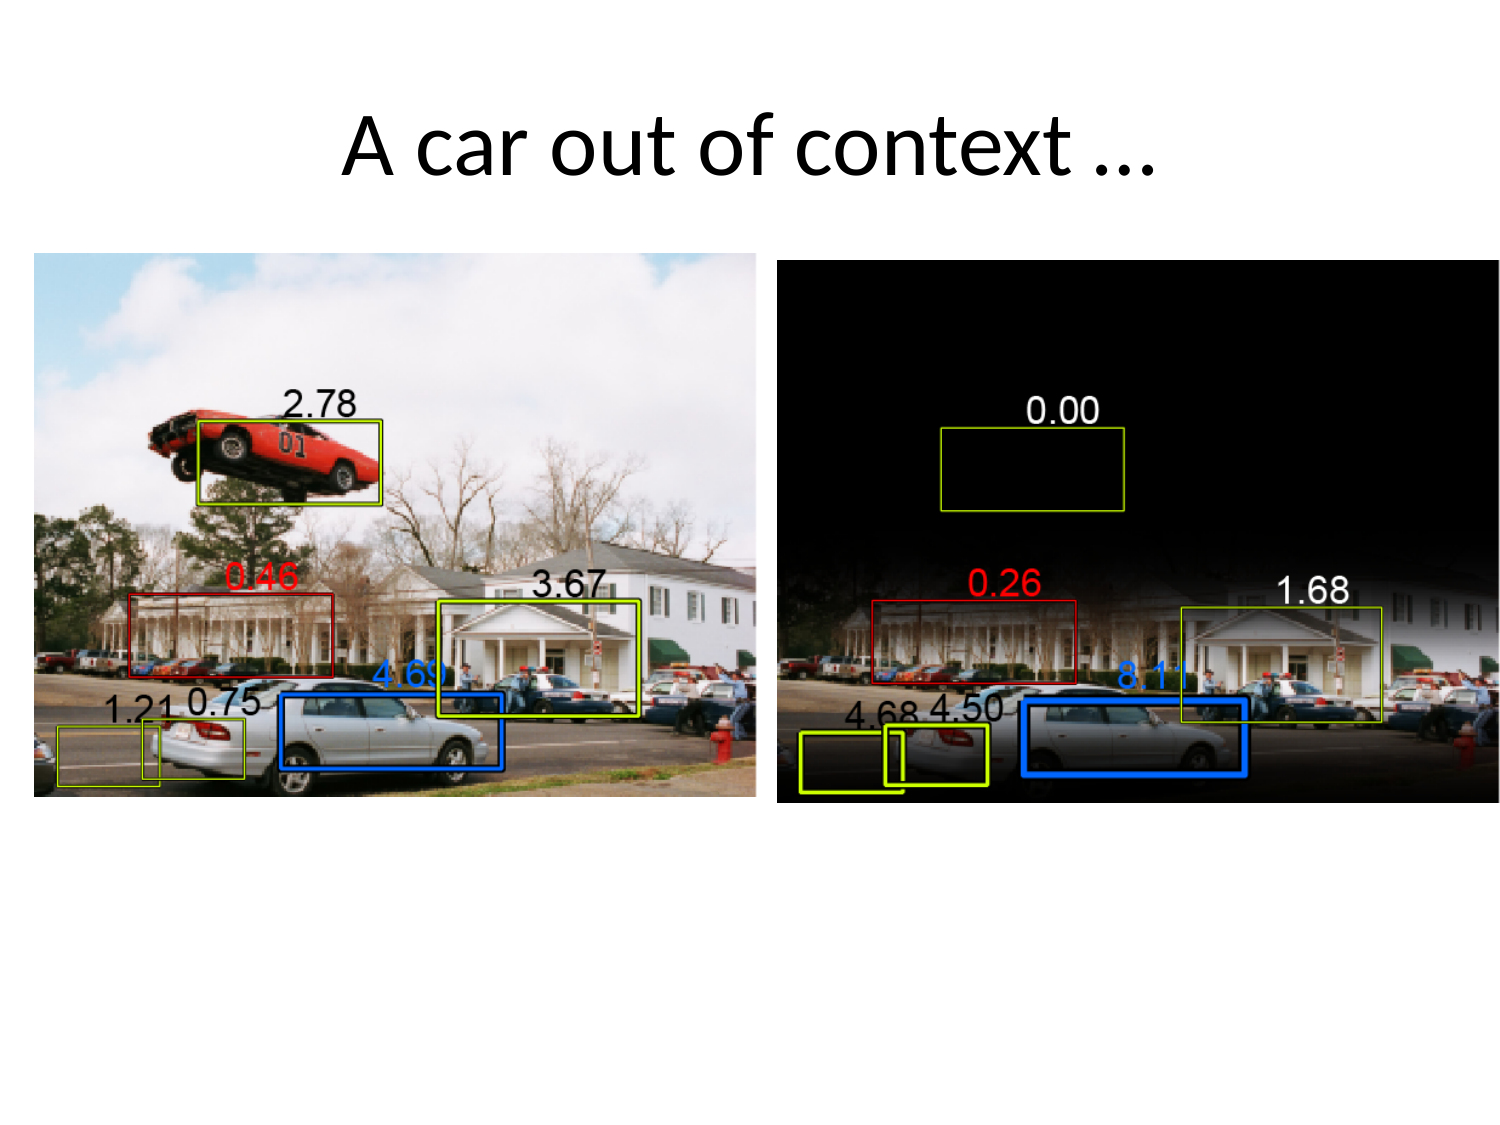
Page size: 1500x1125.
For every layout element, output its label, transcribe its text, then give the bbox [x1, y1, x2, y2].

picture [776, 259, 1500, 804]
picture [33, 253, 758, 797]
title A car out of context … [75, 45, 1425, 233]
